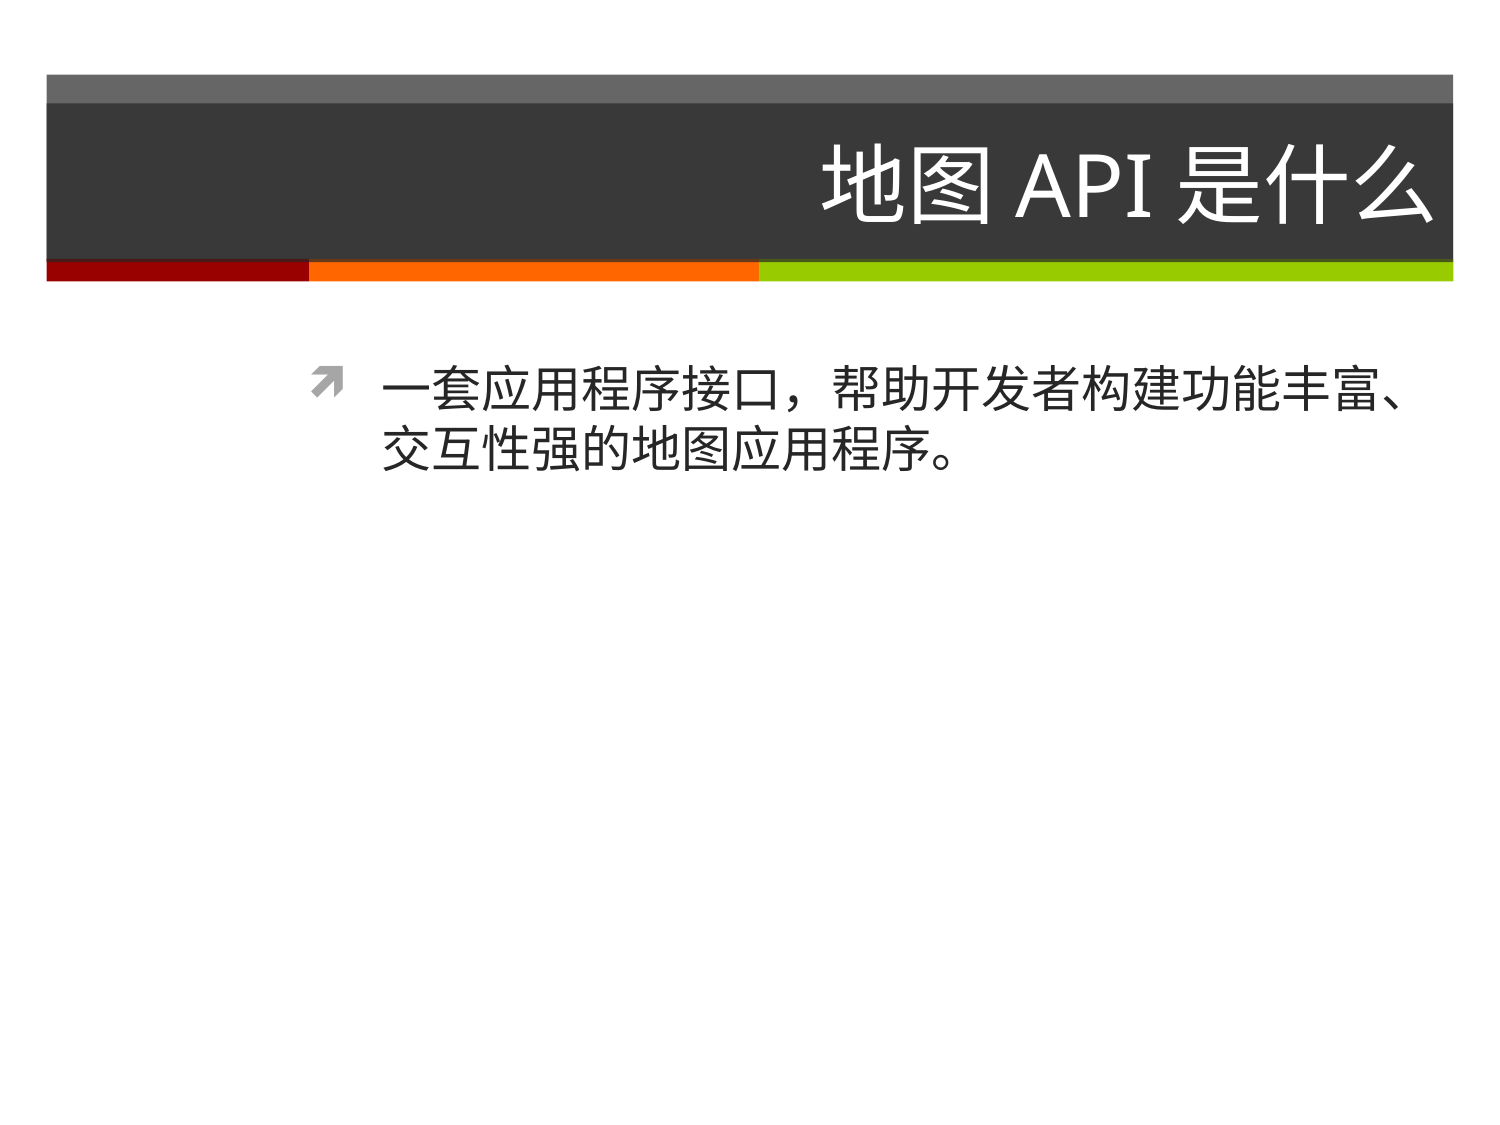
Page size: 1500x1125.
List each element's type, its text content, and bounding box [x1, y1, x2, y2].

list 一套应用程序接口，帮助开发者构建功能丰富、交互性强的地图应用程序。 [292, 350, 1454, 1005]
title 地图API是什么 [46, 103, 1454, 263]
